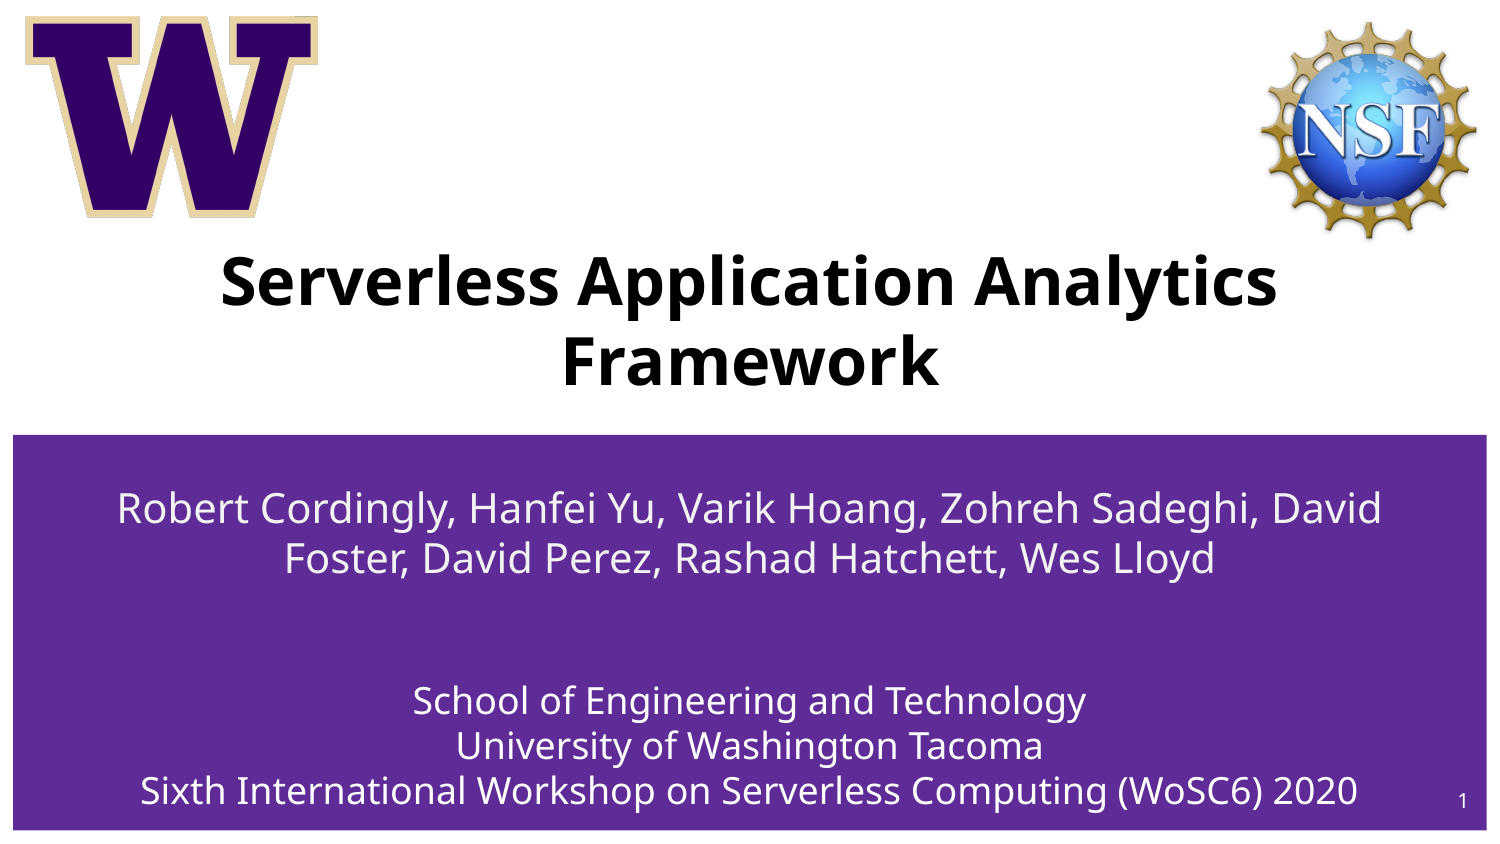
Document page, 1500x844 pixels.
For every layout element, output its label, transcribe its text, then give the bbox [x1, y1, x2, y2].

title Serverless Application Analytics Framework [20, 172, 1480, 414]
picture [1253, 15, 1485, 248]
slide_number ‹#› [1394, 769, 1484, 834]
picture [24, 15, 319, 219]
subtitle School of Engineering and Technology University of Washington Tacoma Sixth International Workshop on Serverless Computing (WoSC6) 2020 [78, 662, 1422, 816]
subtitle Robert Cordingly, Hanfei Yu, Varik Hoang, Zohreh Sadeghi, David Foster, David Perez, Rashad Hatchett, Wes Lloyd [78, 467, 1422, 550]
